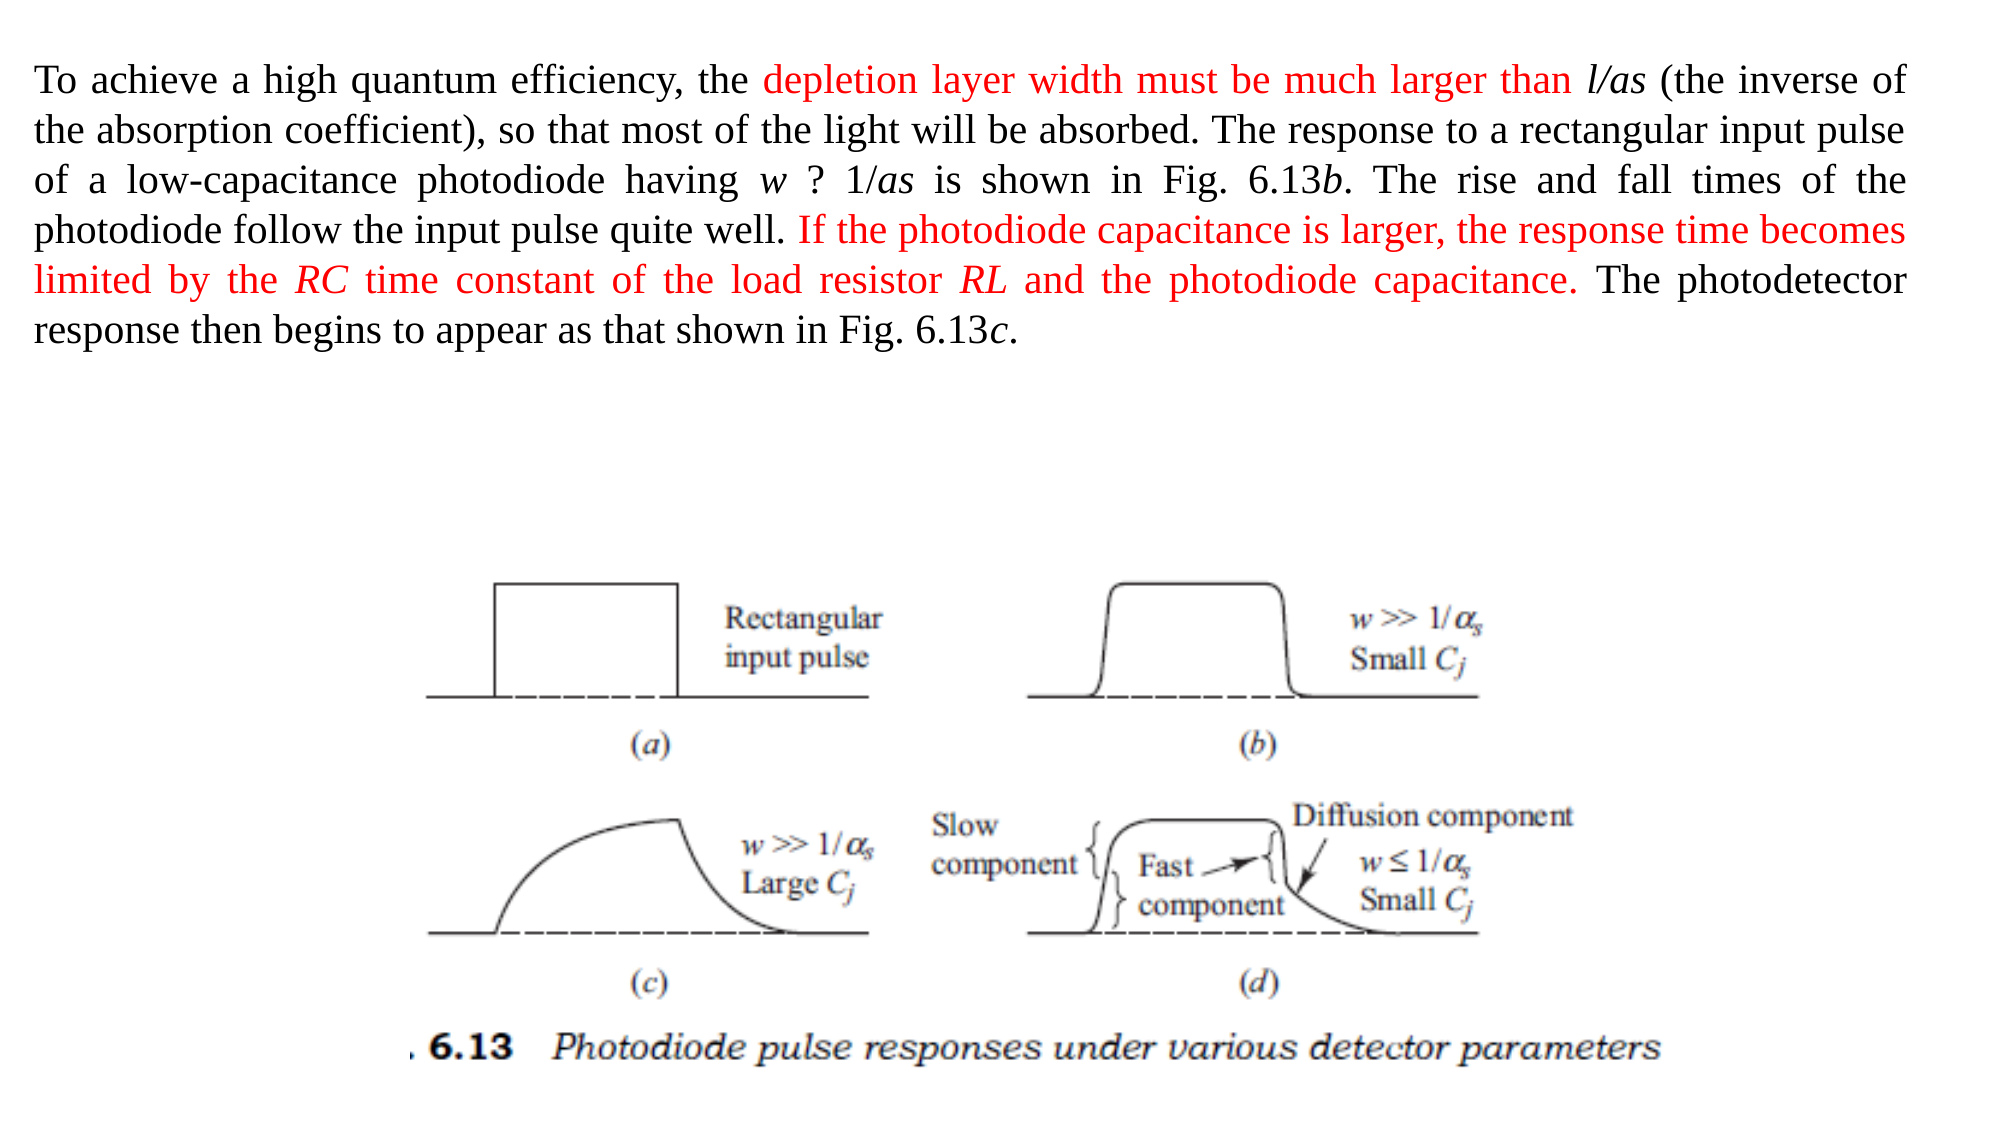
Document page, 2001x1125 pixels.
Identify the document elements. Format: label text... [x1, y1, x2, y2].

picture [410, 557, 1690, 1125]
text_box To achieve a high quantum efficiency, the depletion layer width must be much larger than l/as (the inverse of the absorption coefficient), so that most of the light will be absorbed. The response to a rectangular input pulse of a low-capacitance photodiode having w ? 1/as is shown in Fig. 6.13b. The rise and fall times of the photodiode follow the input pulse quite well. If the photodiode capacitance is larger, the response time becomes limited by the RC time constant of the load resistor RL and the photodiode capacitance. The photodetector response then begins to appear as that shown in Fig. 6.13c. [19, 44, 1923, 360]
